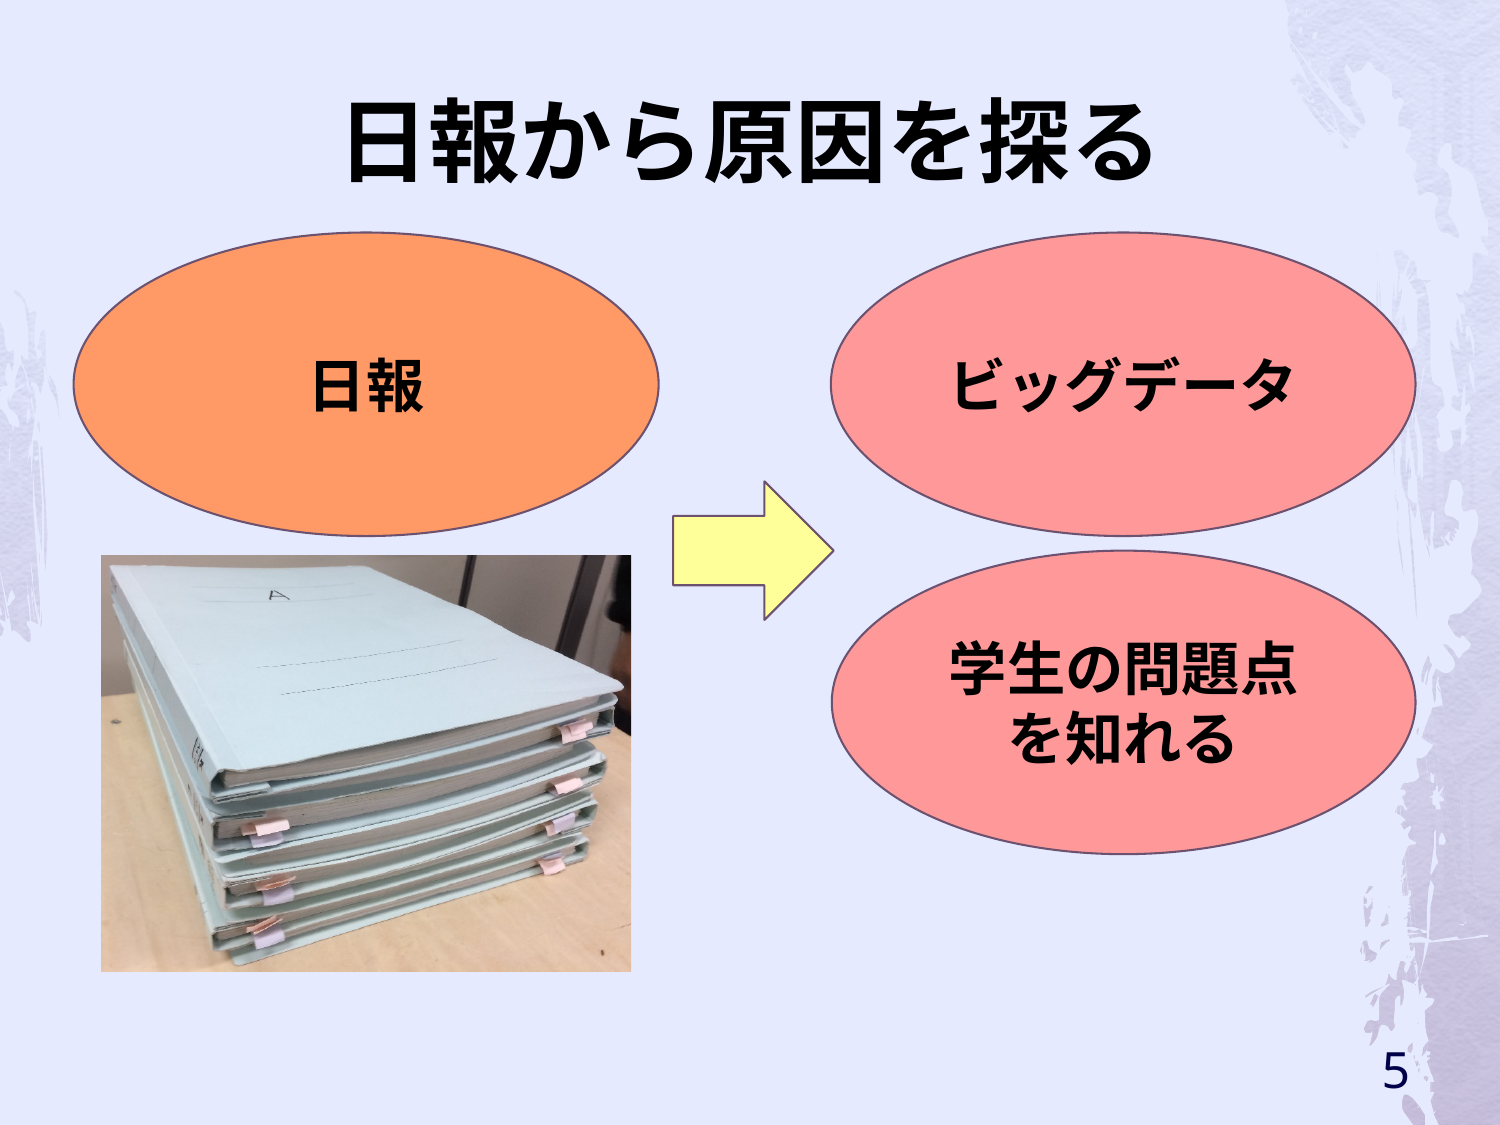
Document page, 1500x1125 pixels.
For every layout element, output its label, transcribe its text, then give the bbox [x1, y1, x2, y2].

text_box [672, 480, 835, 621]
text_box ビッグデータ [829, 231, 1417, 538]
picture [100, 554, 632, 972]
text_box 日報 [72, 231, 660, 538]
slide_number 5 [1074, 1042, 1425, 1103]
title 日報から原因を探る [75, 45, 1425, 233]
text_box 学生の問題点を知れる [830, 549, 1417, 856]
